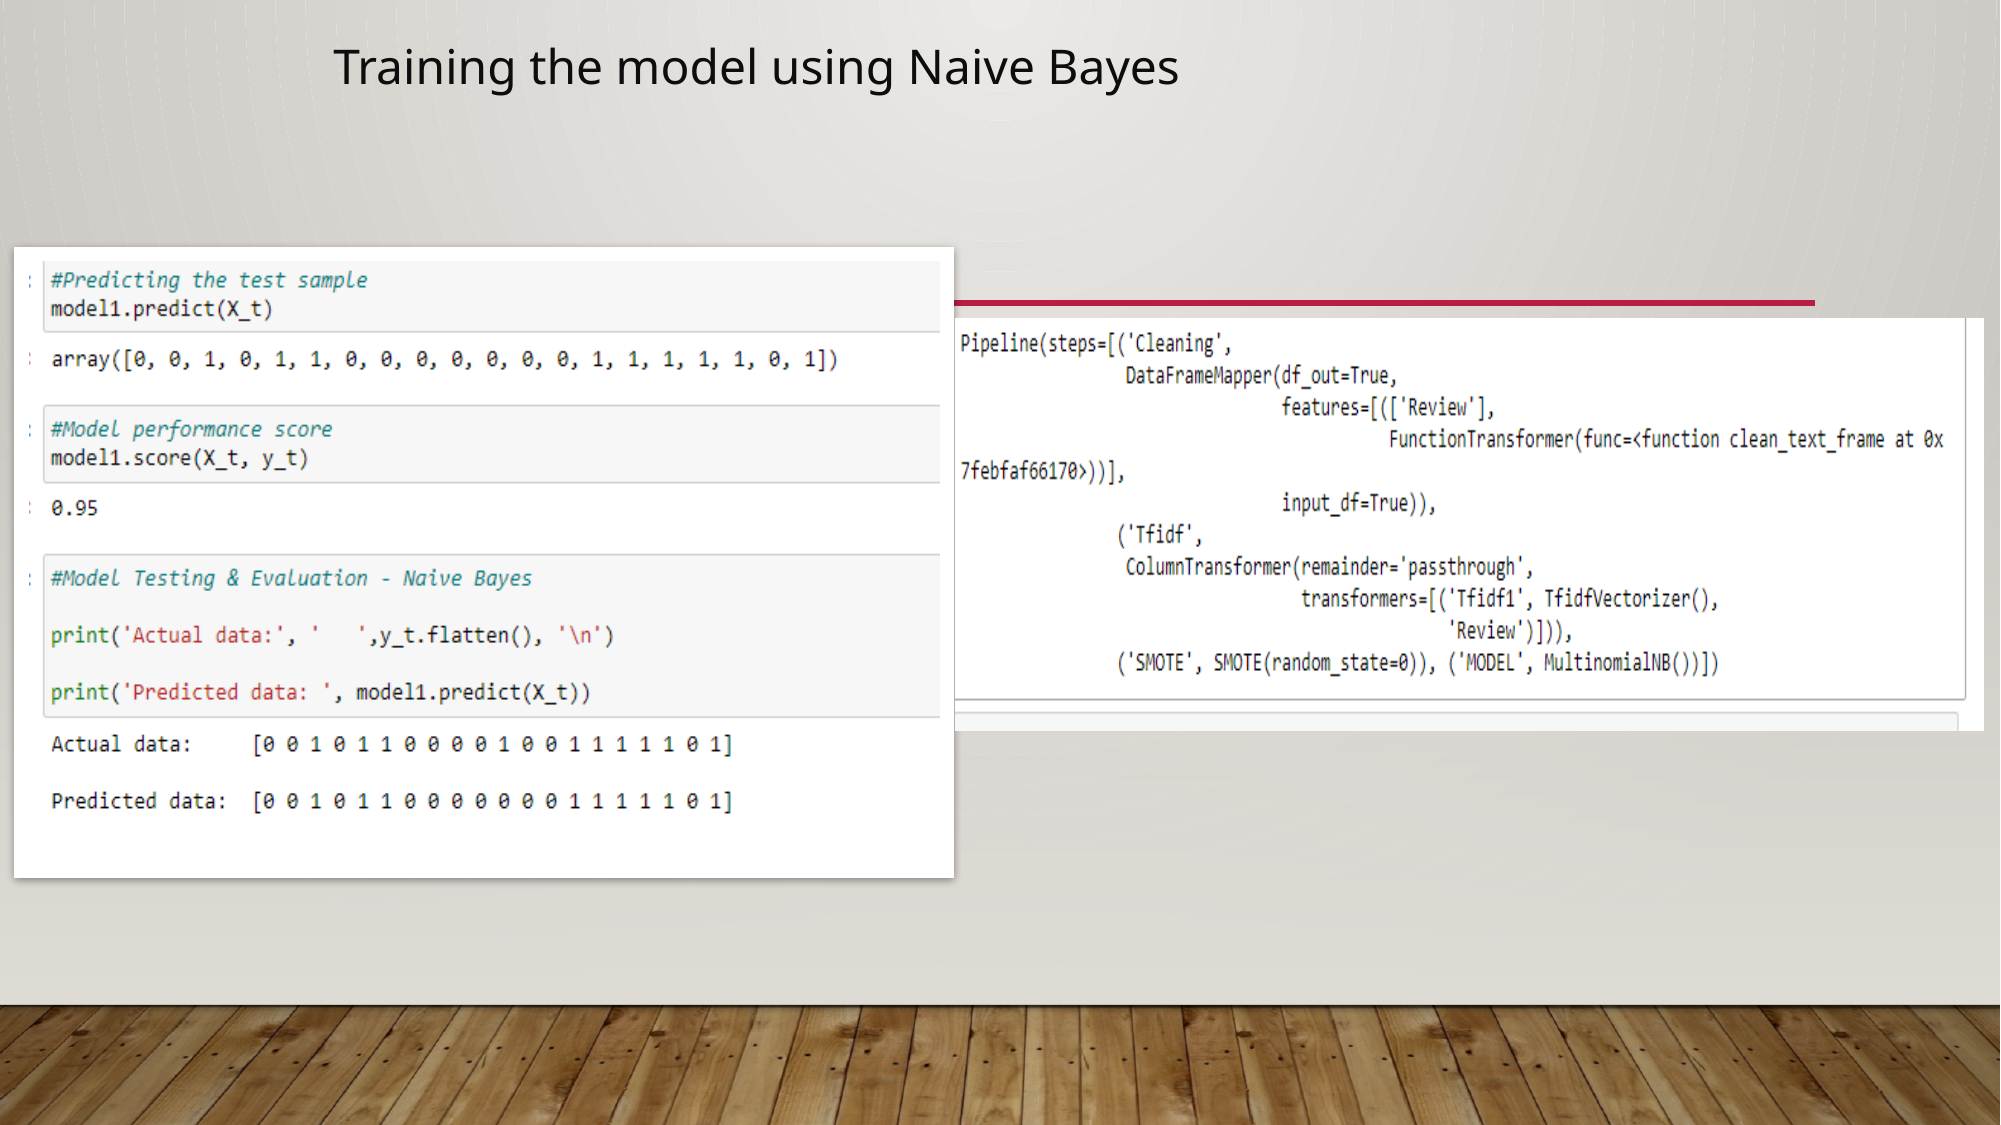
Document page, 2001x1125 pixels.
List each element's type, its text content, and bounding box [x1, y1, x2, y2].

picture [0, 1005, 2000, 1125]
title Training the model using Naive Bayes [305, 35, 2000, 253]
picture [955, 318, 1984, 732]
picture [28, 261, 940, 864]
